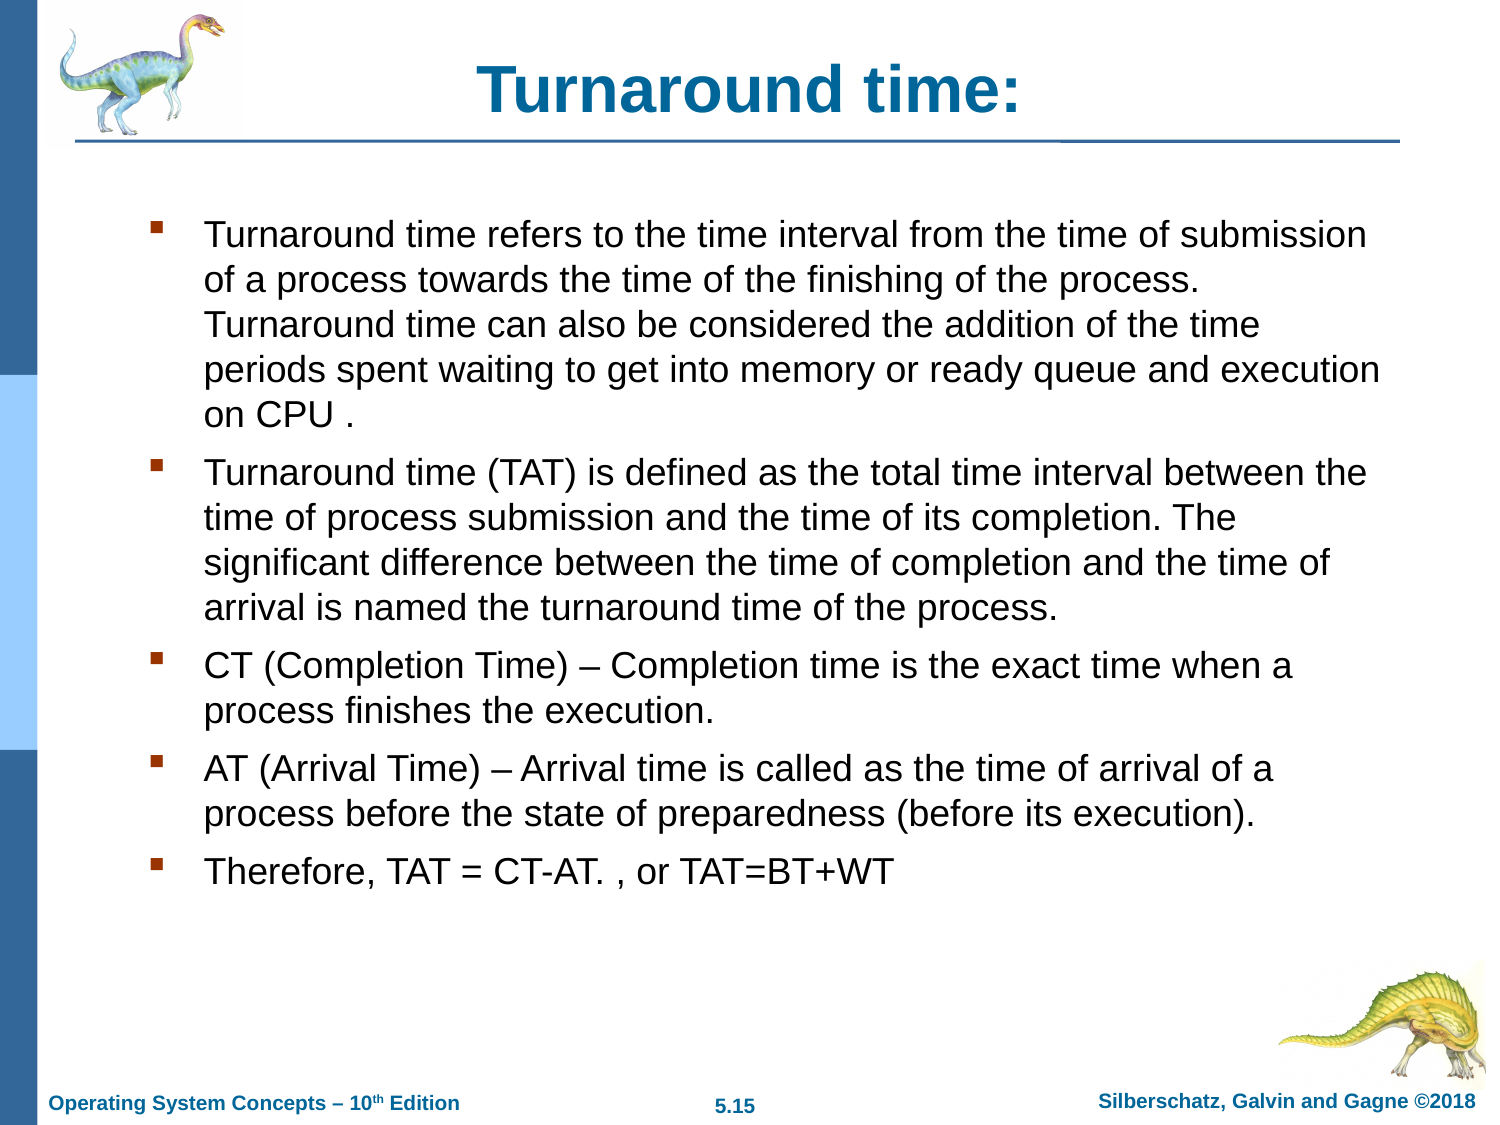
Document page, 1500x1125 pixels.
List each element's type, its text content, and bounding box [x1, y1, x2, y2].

list Turnaround time refers to the time interval from the time of submission of a process towards the time of the finishing of the process. Turnaround time can also be considered the addition of the time periods spent waiting to get into memory or ready queue and execution on CPU . Turnaround time (TAT) is defined as the total time interval between the time of process submission and the time of its completion. The significant difference between the time of completion and the time of arrival is named the turnaround time of the process. CT (Completion Time) – Completion time is the exact time when a process finishes the execution. AT (Arrival Time) – Arrival time is called as the time of arrival of a process before the state of preparedness (before its execution). Therefore, TAT = CT-AT. , or TAT=BT+WT [132, 202, 1400, 946]
picture [46, 0, 243, 149]
picture [1275, 959, 1486, 1090]
title Turnaround time: [75, 38, 1425, 133]
